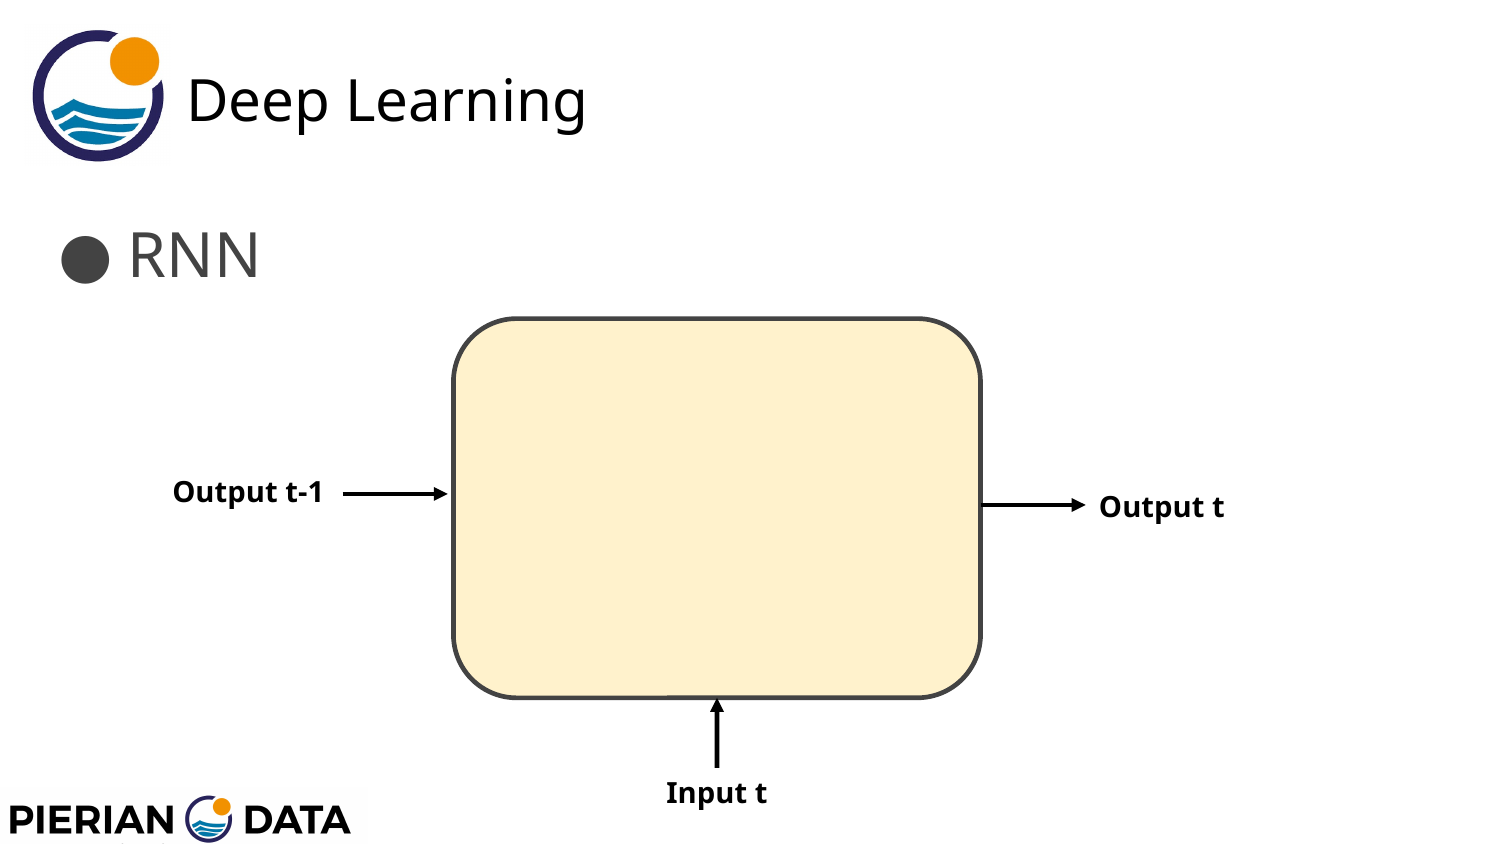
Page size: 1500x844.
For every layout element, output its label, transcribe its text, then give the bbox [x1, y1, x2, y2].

text_box [453, 318, 981, 698]
picture [0, 787, 368, 844]
text_box Output t [1032, 473, 1291, 529]
text_box Output t-1 [119, 458, 378, 514]
list RNN [37, 189, 1500, 331]
picture [24, 24, 172, 167]
text_box Input t [588, 759, 846, 815]
title Deep Learning [176, 48, 1449, 143]
